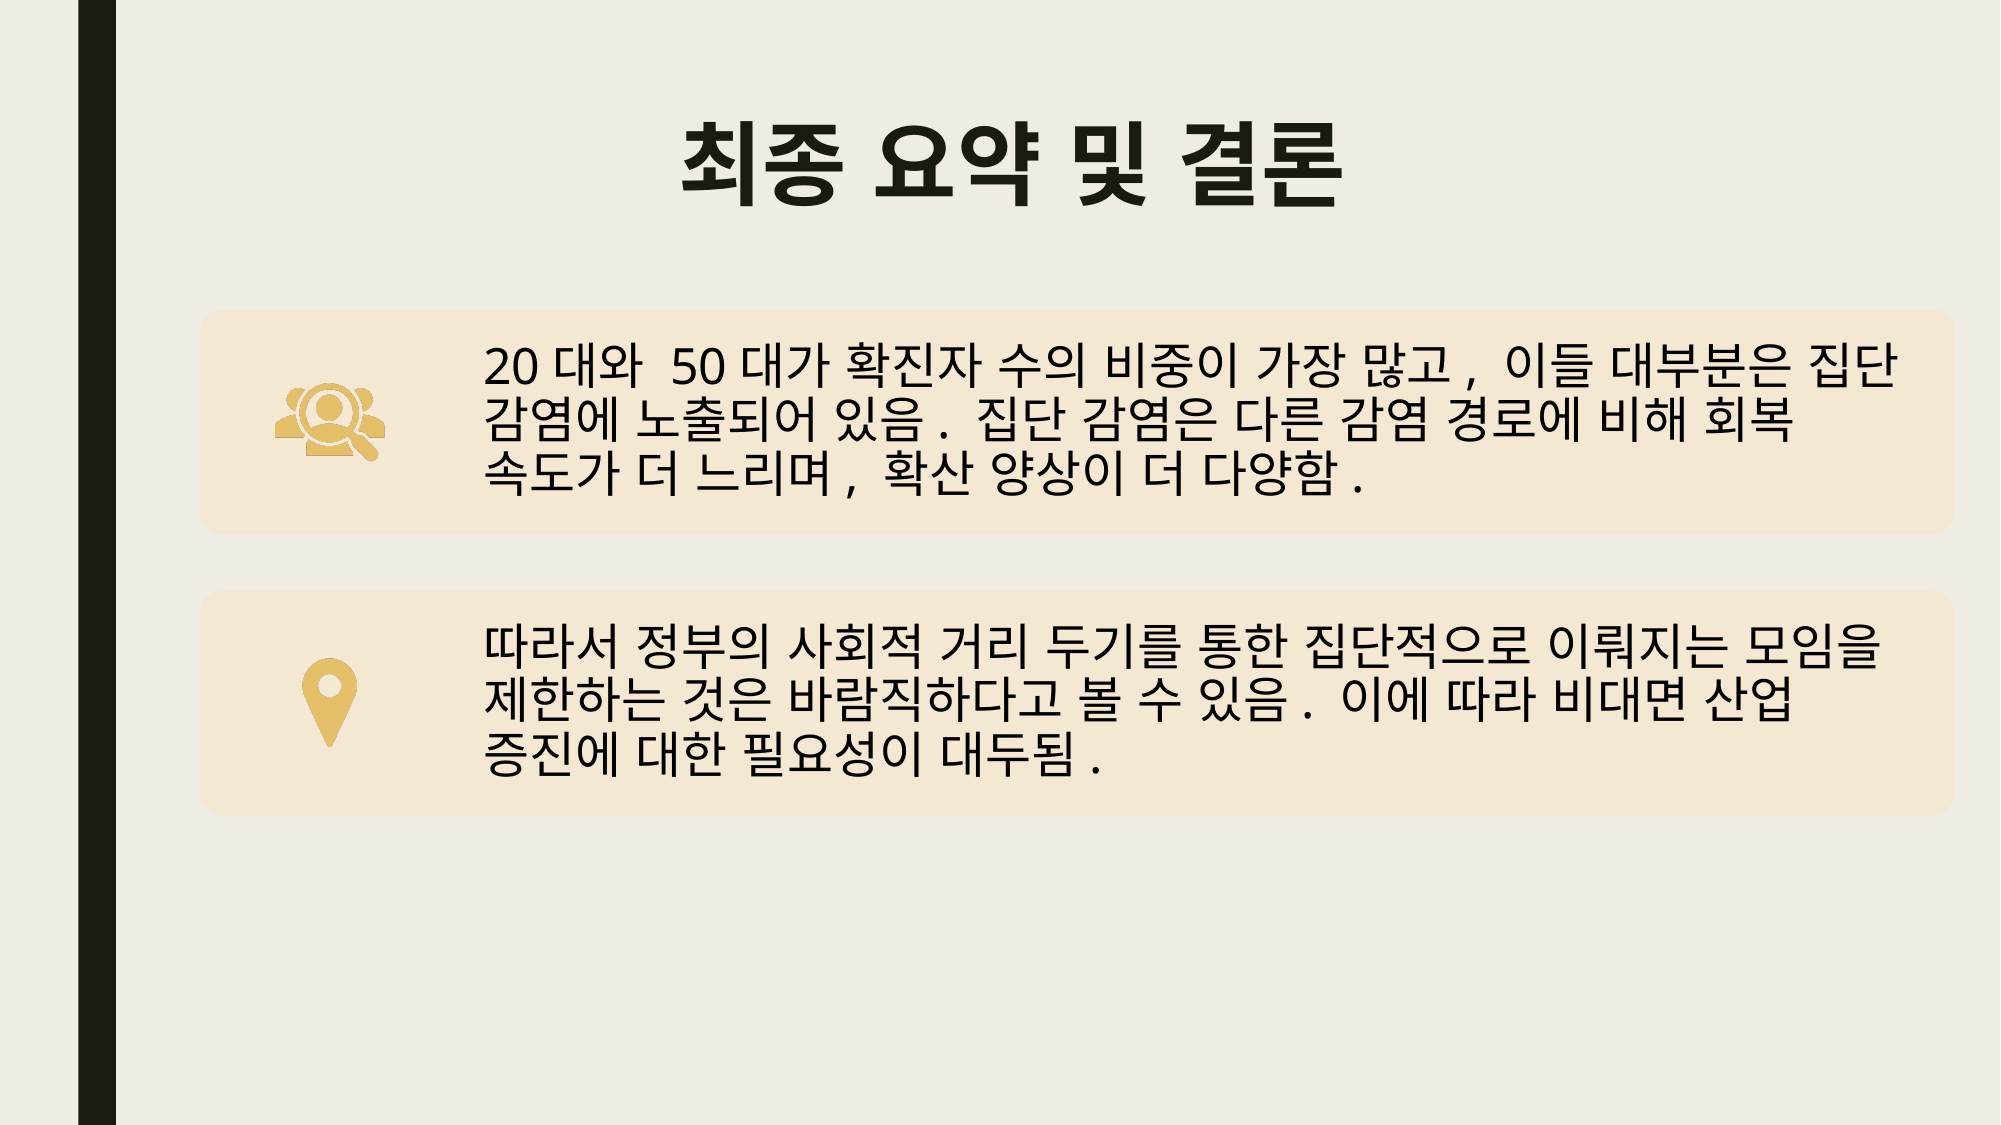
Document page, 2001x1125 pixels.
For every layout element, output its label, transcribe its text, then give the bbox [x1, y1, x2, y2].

title 최종 요약 및 결론 [225, 112, 1800, 188]
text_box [199, 188, 1955, 937]
